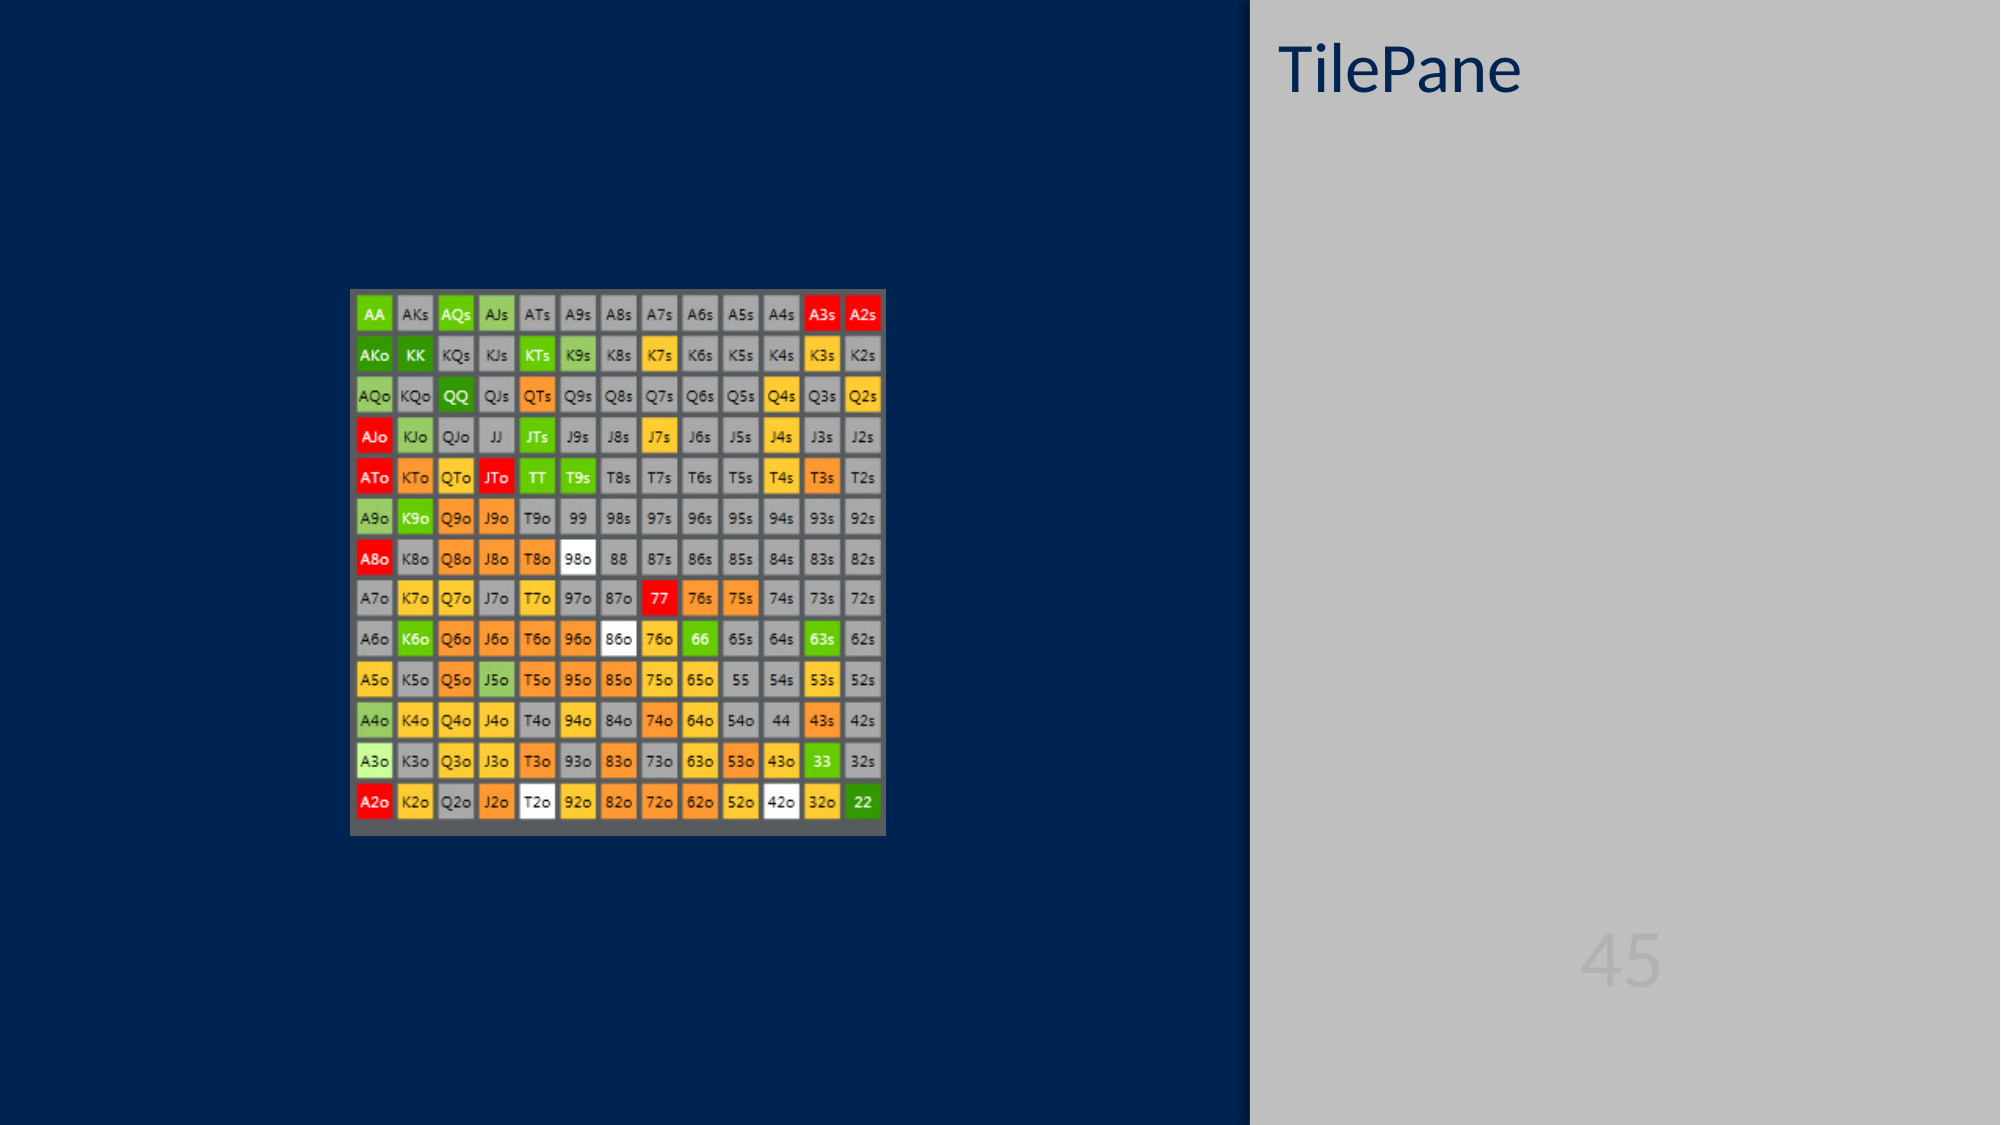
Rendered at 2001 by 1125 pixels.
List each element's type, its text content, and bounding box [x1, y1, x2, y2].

picture [350, 289, 886, 836]
text_box [0, 0, 1237, 1125]
title TilePane [1263, 24, 1982, 209]
